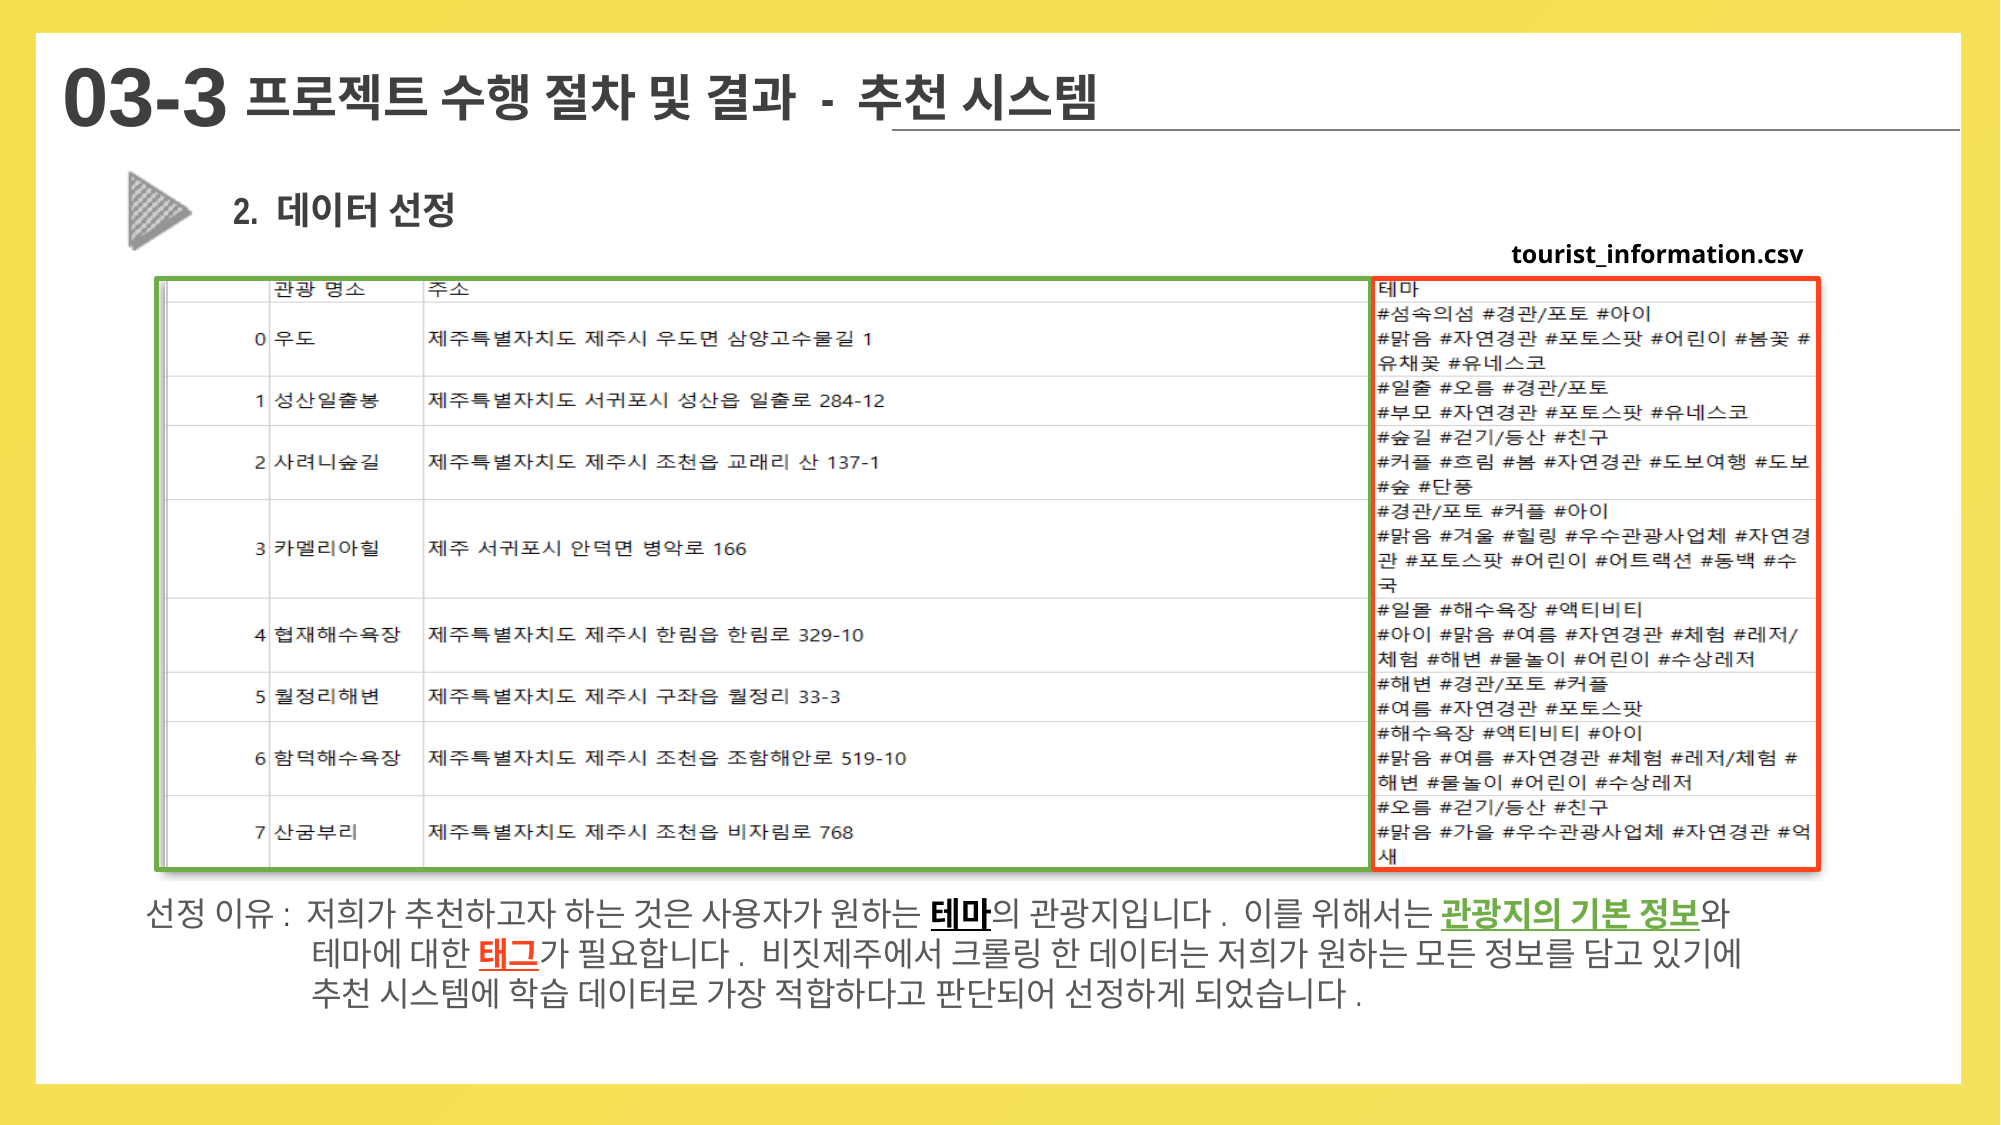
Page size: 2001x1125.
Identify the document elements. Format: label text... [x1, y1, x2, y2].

text_box [156, 279, 161, 870]
picture [88, 135, 219, 271]
text_box 선정 이유: 저희가 추천하고자 하는 것은 사용자가 원하는 테마의 관광지입니다. 이를 위해서는 관광지의 기본 정보와 테마에 대한 태그가 필요합니다. 비짓제주에서 크롤링 한 데이터는 저희가 원하는 모든 정보를 담고 있기에 추천 시스템에 학습 데이터로 가장 적합하다고 판단되어 선정하게 되었습니다. [130, 886, 1885, 1040]
text_box [35, 32, 1962, 1085]
text_box 2. 데이터 선정 [224, 180, 905, 240]
picture [165, 277, 1820, 869]
text_box 03-3 [47, 35, 302, 142]
text_box 프로젝트 수행 절차 및 결과 - 추천 시스템 [302, 58, 1158, 134]
text_box tourist_information.csv [1132, 230, 1819, 276]
